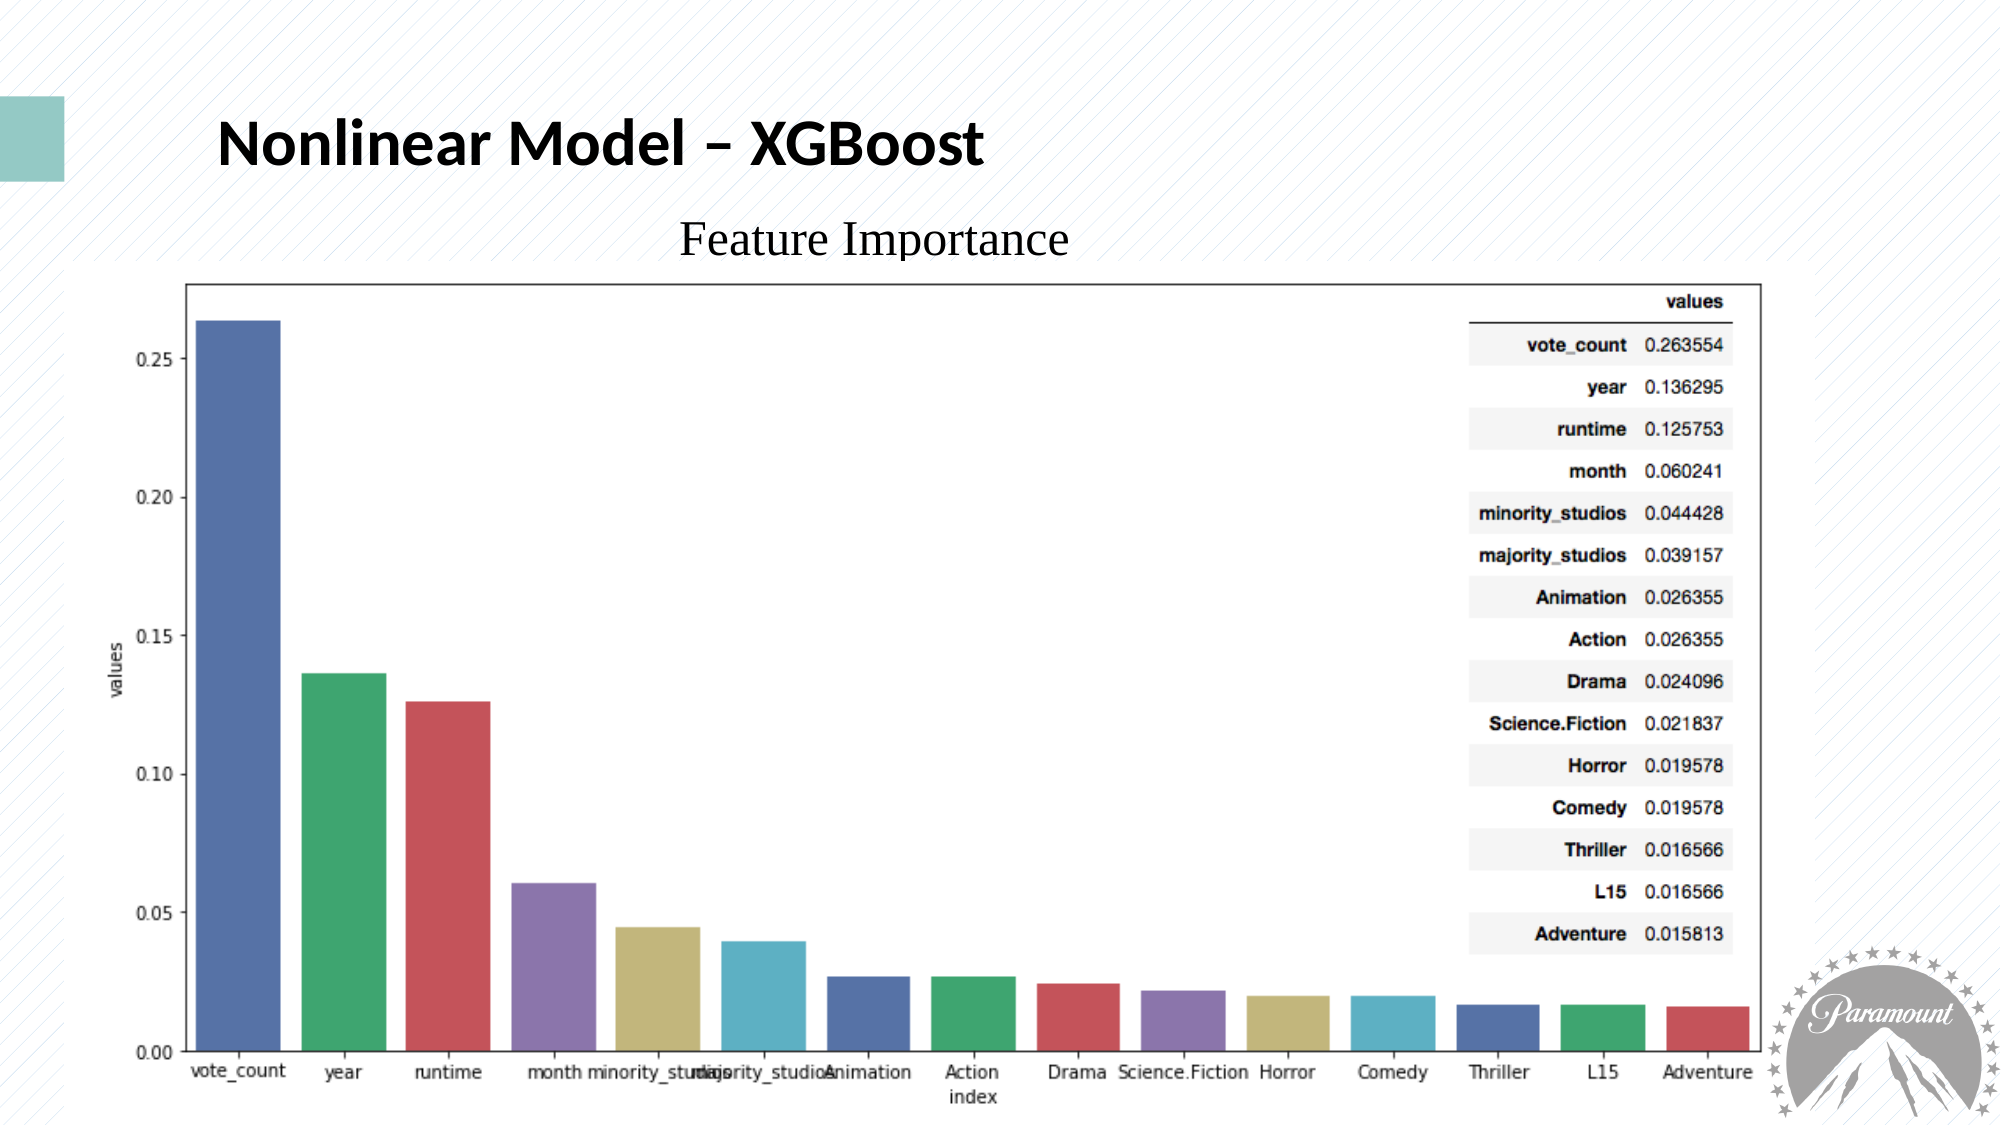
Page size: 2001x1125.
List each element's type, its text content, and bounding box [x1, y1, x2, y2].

picture [64, 261, 2000, 1125]
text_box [0, 96, 990, 182]
text_box Feature Importance [664, 197, 1146, 261]
